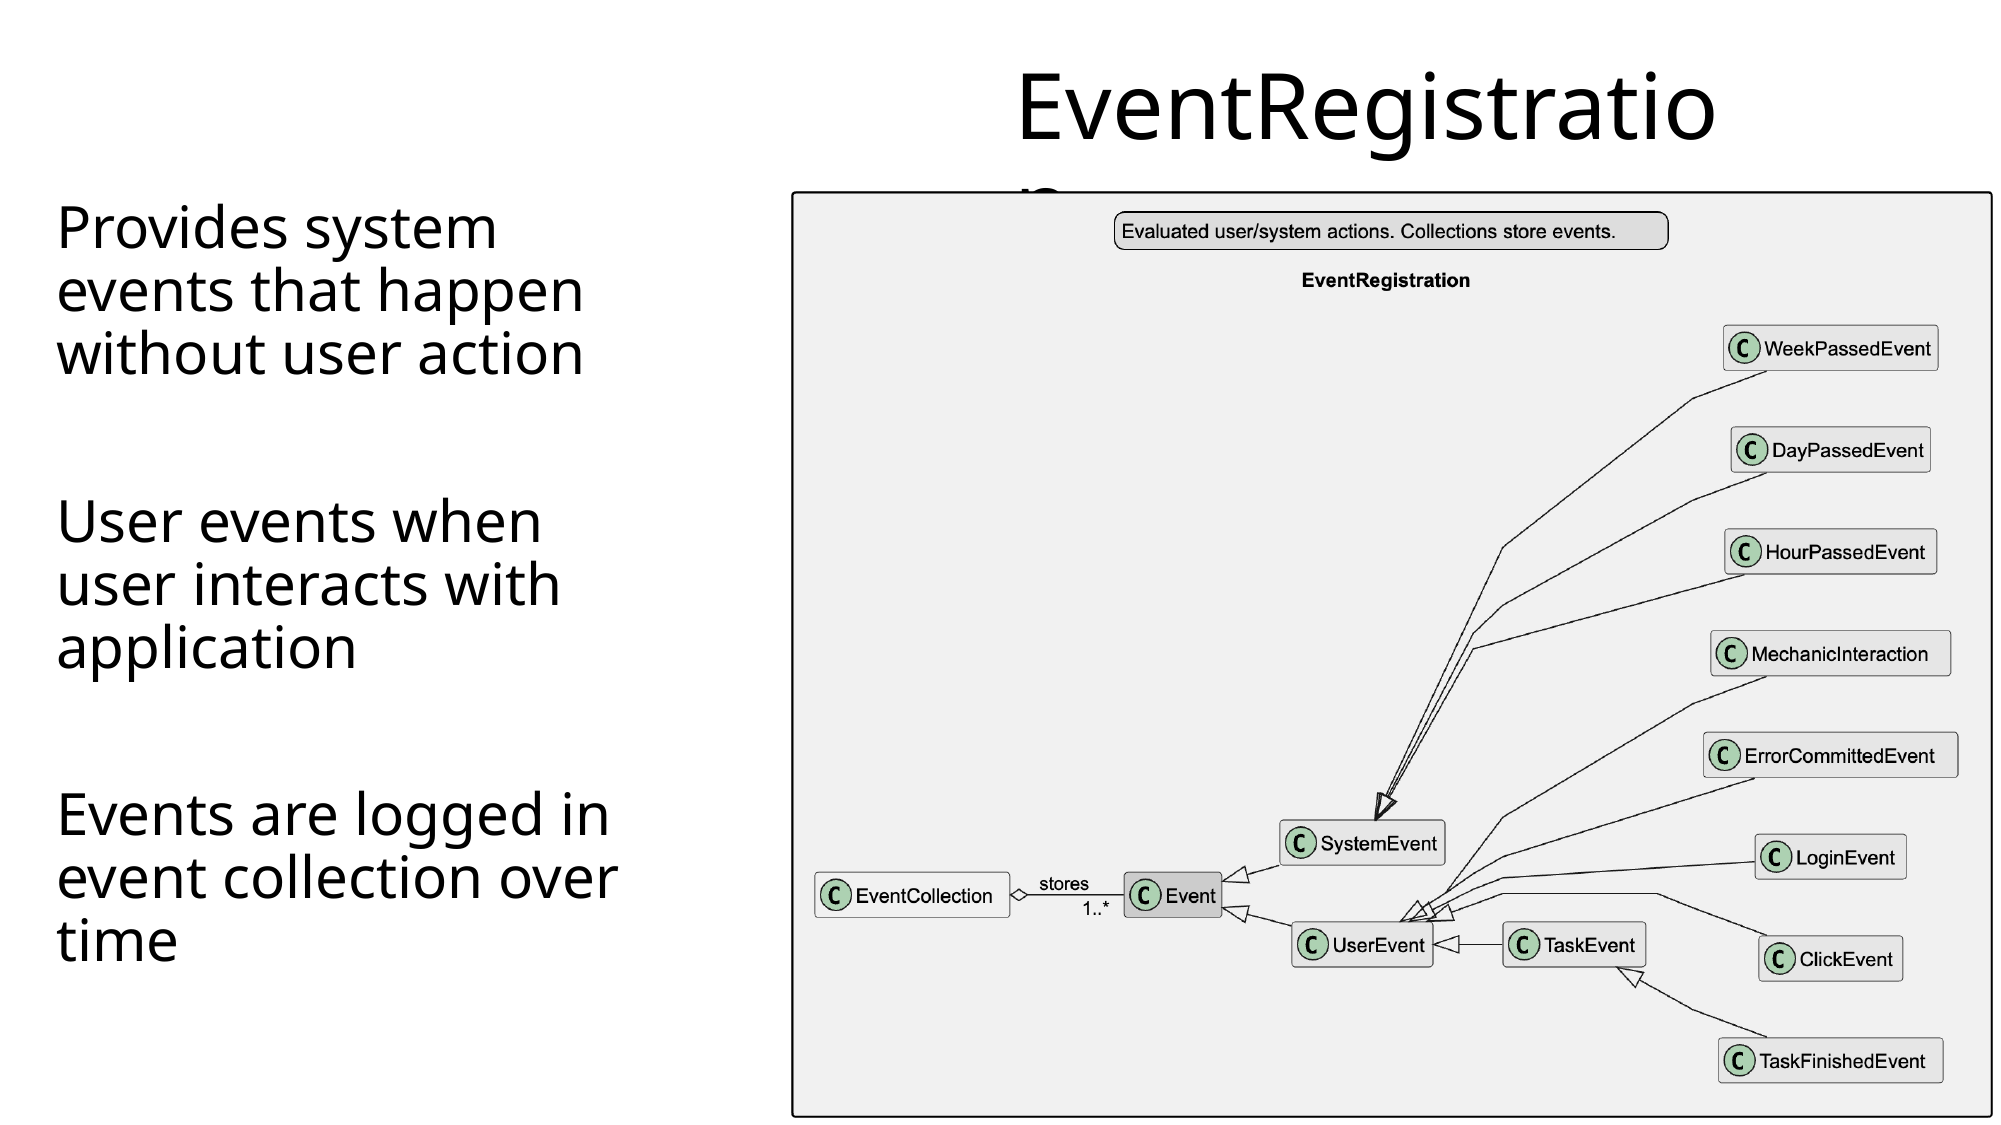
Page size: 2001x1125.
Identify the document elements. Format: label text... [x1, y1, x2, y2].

picture [781, 182, 2000, 1125]
title EventRegistration [999, 52, 1742, 182]
list Provides system events that happen without user action User events when user interacts with application Events are logged in event collection over time [41, 191, 694, 1117]
